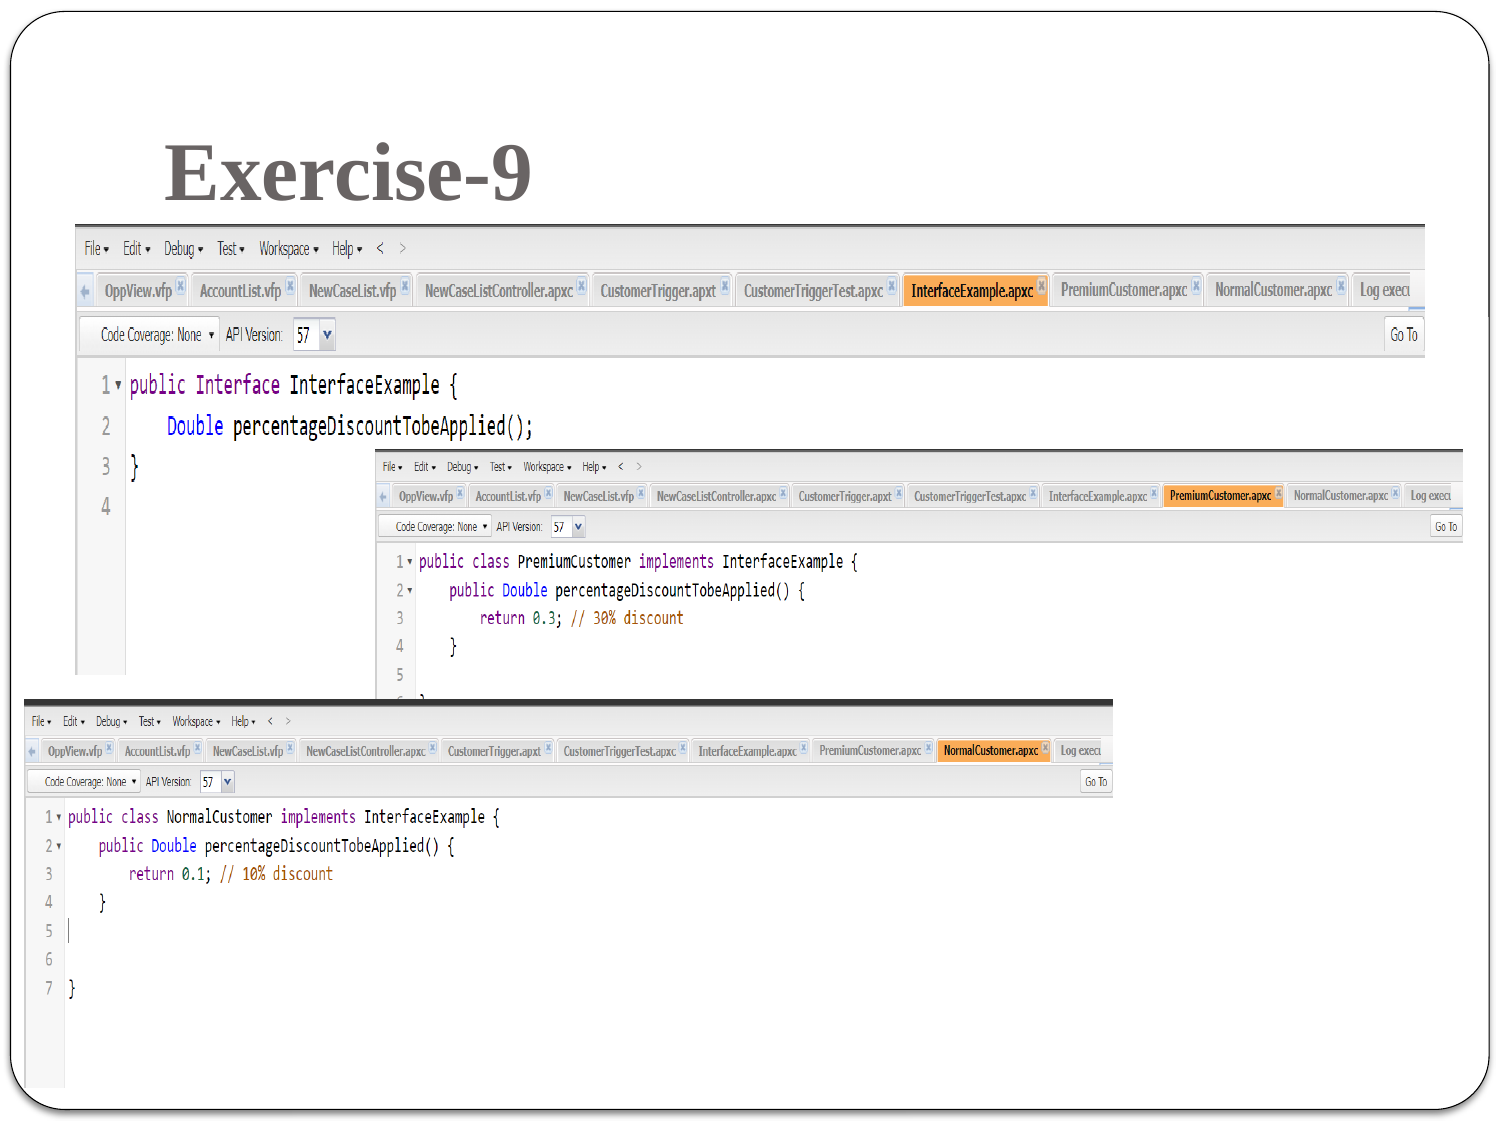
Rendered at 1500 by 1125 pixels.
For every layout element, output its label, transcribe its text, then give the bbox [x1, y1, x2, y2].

picture [24, 449, 1463, 1088]
title Exercise-9 [150, 45, 1425, 224]
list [74, 224, 1426, 676]
